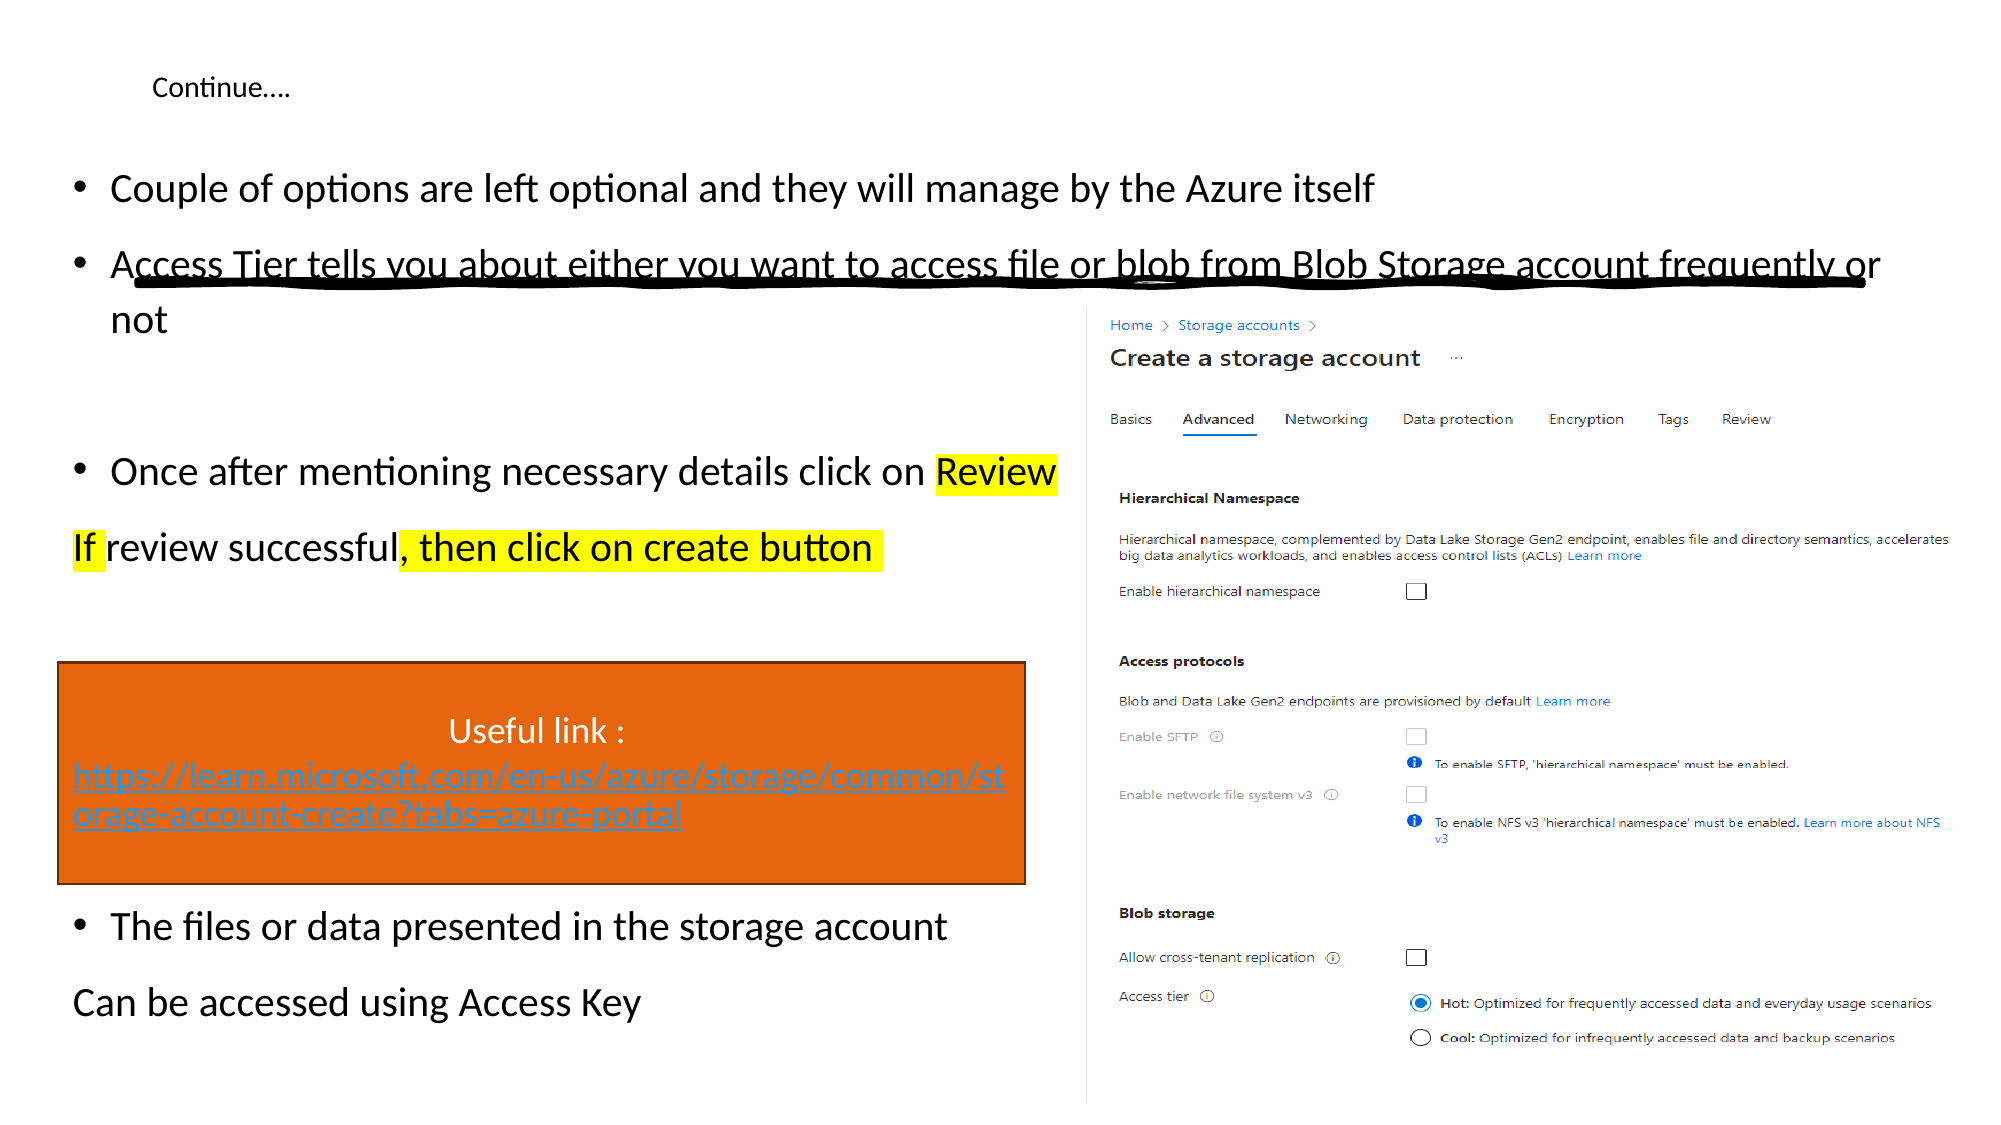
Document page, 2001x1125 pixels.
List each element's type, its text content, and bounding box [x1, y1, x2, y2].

list Couple of options are left optional and they will manage by the Azure itself Access Tier tells you about either you want to access file or blob from Blob Storage account frequently or not Once after mentioning necessary details click on Review If review successful, then click on create button The files or data presented in the storage account Can be accessed using Access Key [57, 148, 1939, 1066]
text_box Useful link : https://learn.microsoft.com/en-us/azure/storage/common/storage-account-create?tabs=azure-portal [57, 661, 1026, 885]
title Continue…. [137, 59, 1863, 111]
picture [1086, 309, 2000, 1103]
